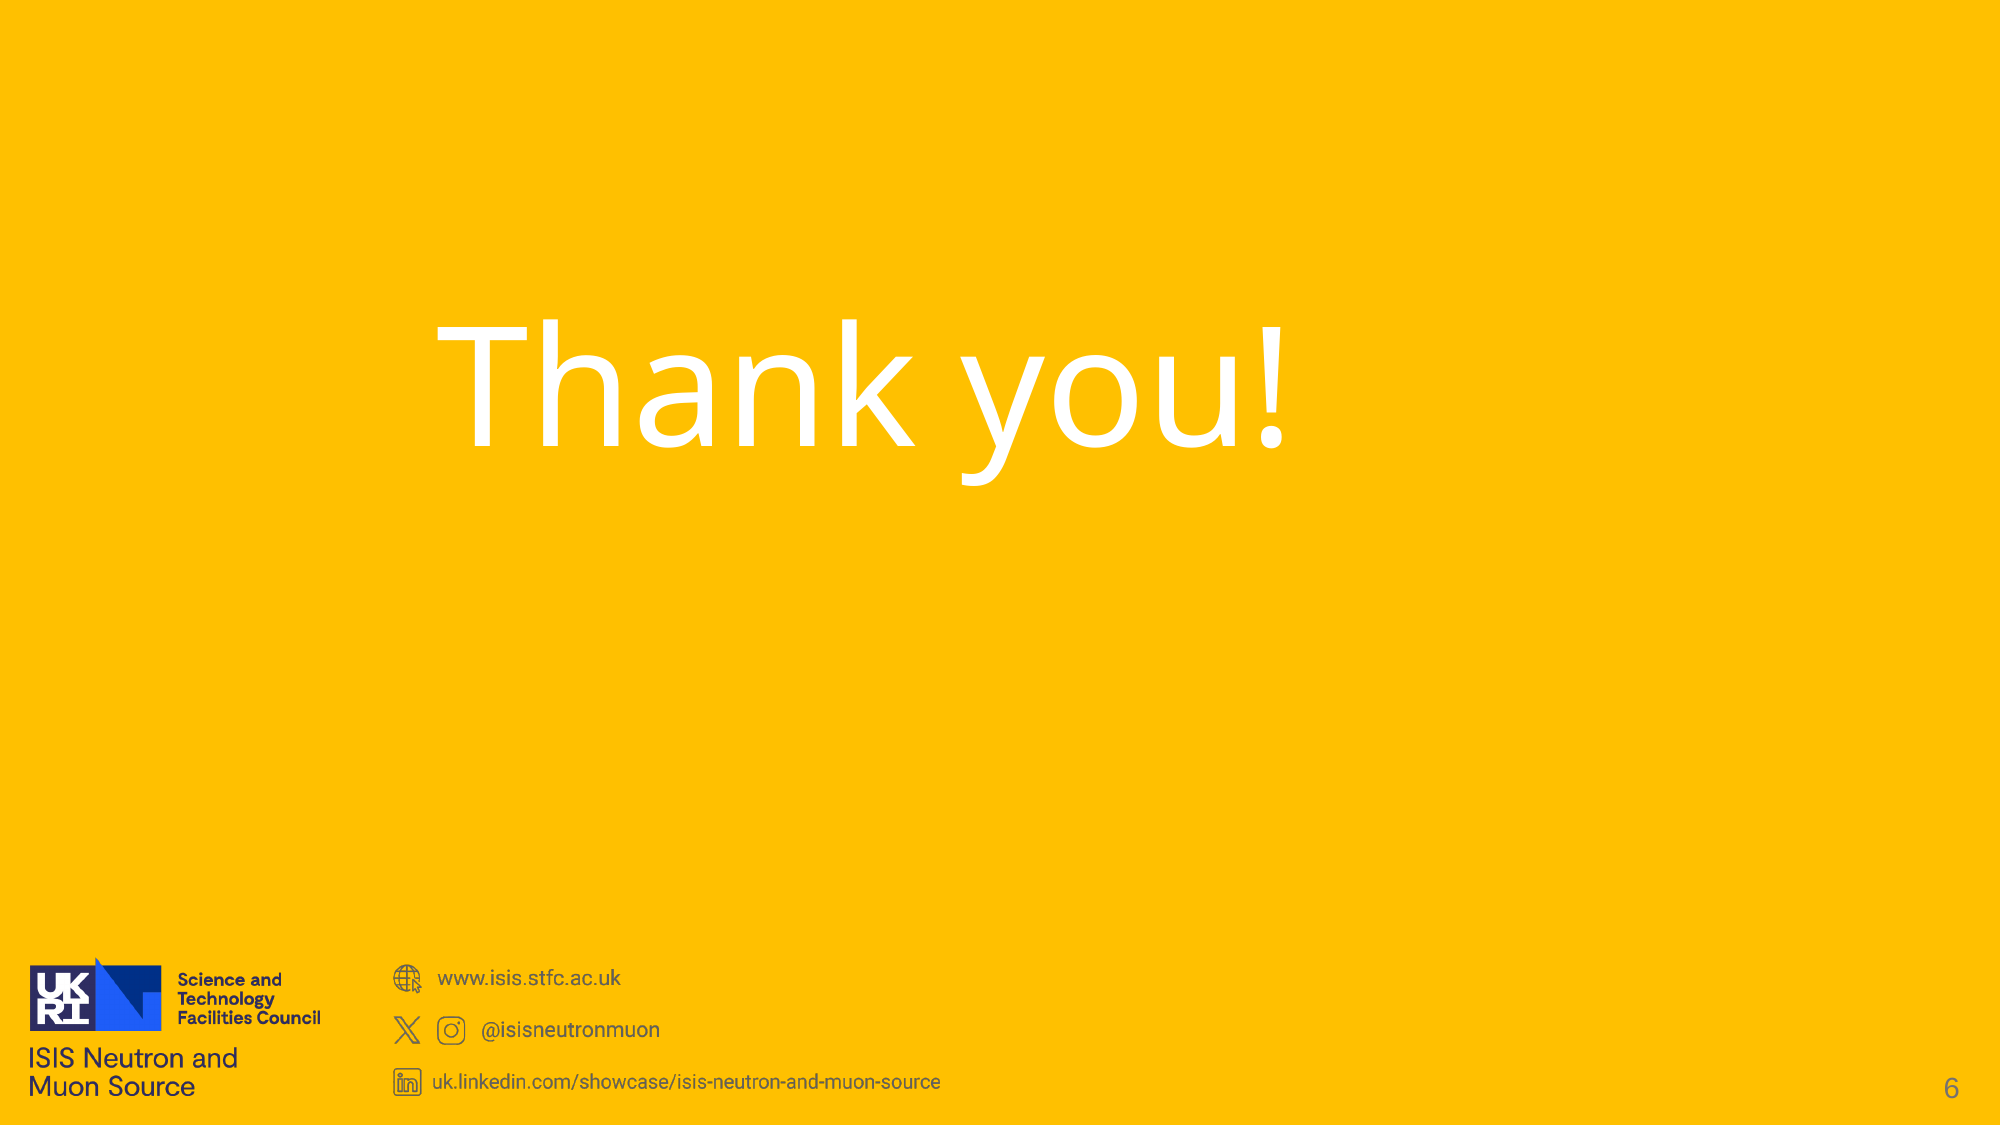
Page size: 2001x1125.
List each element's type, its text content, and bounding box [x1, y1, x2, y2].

text_box 6 [1928, 1061, 2000, 1112]
picture [0, 0, 2000, 1125]
text_box Thank you! [422, 272, 1513, 487]
